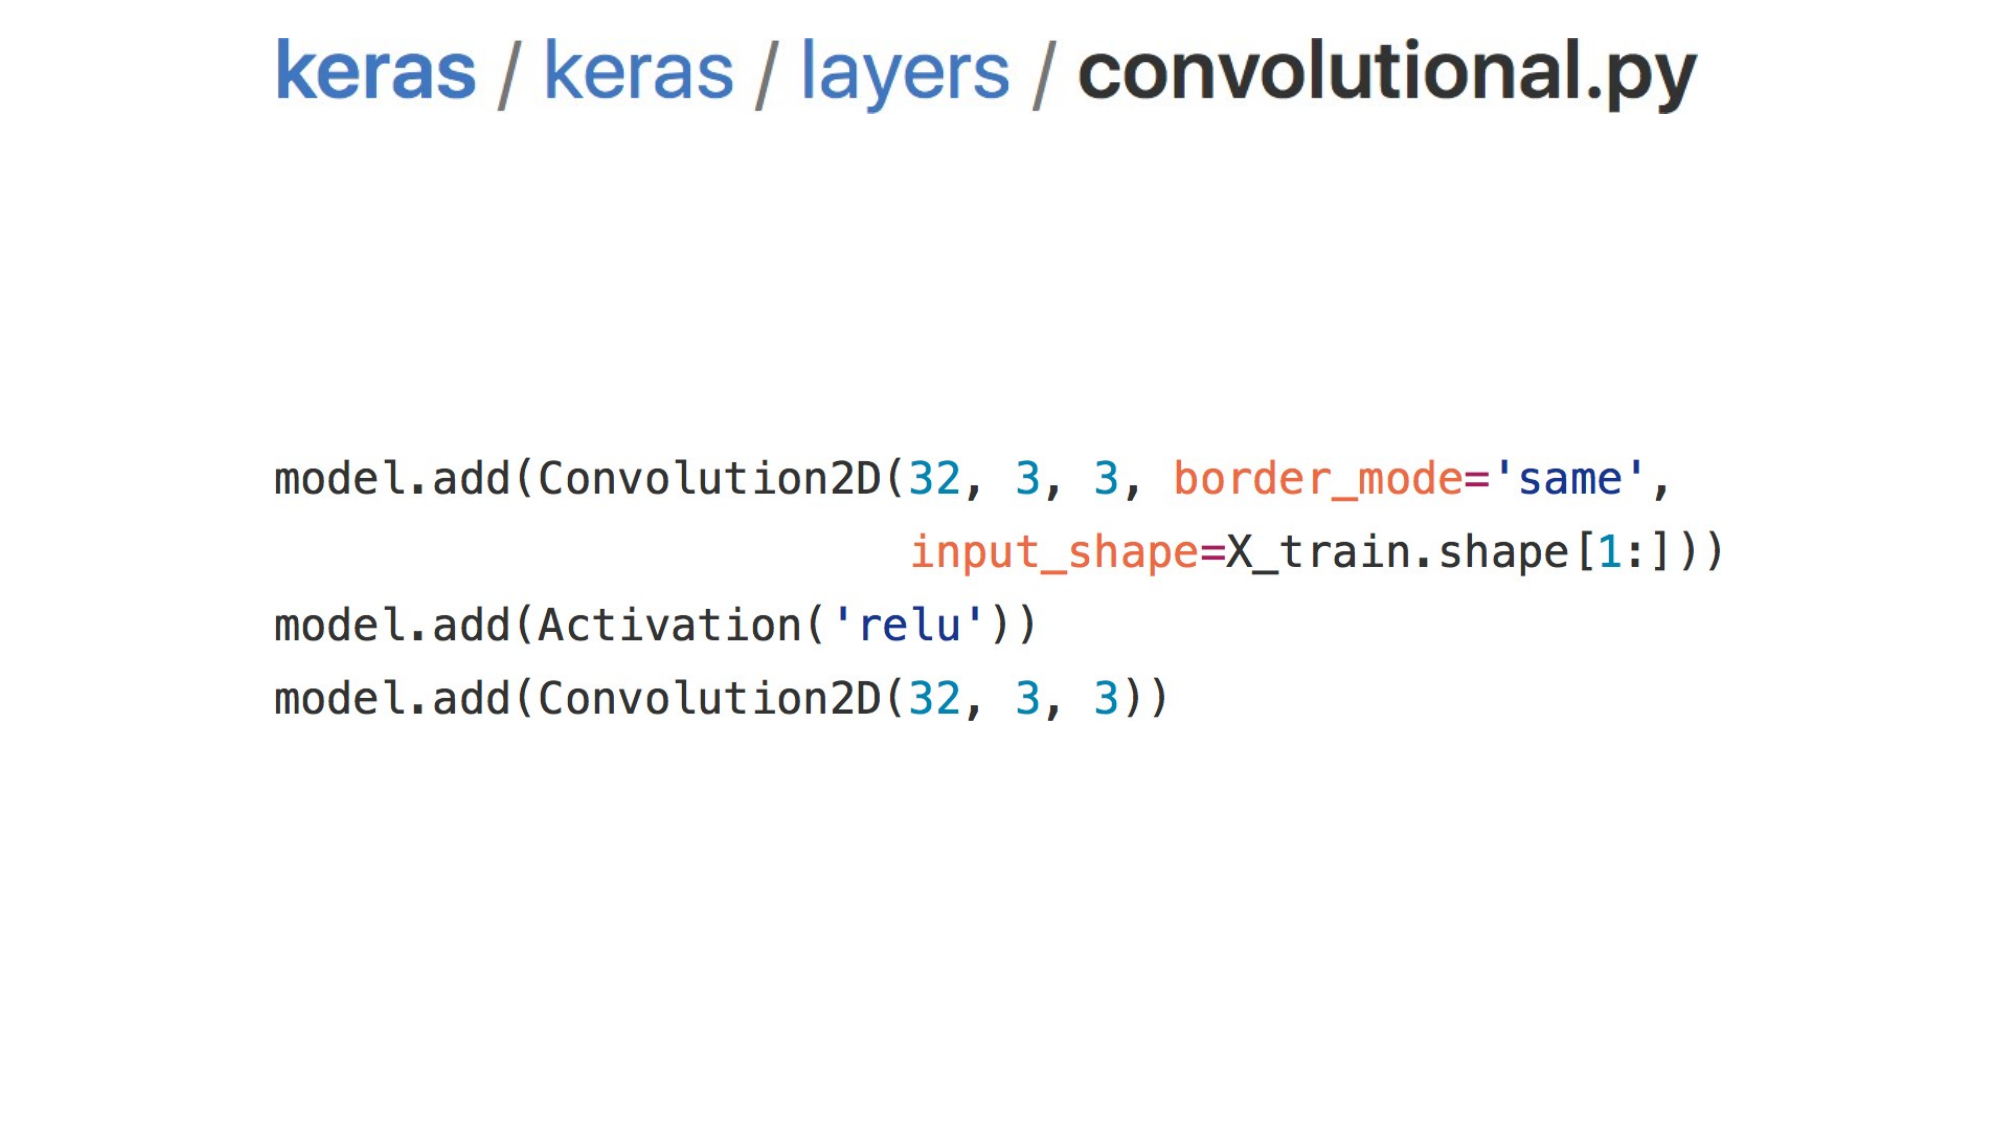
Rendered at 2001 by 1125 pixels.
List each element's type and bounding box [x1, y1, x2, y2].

picture [277, 38, 1699, 115]
picture [274, 457, 1721, 721]
